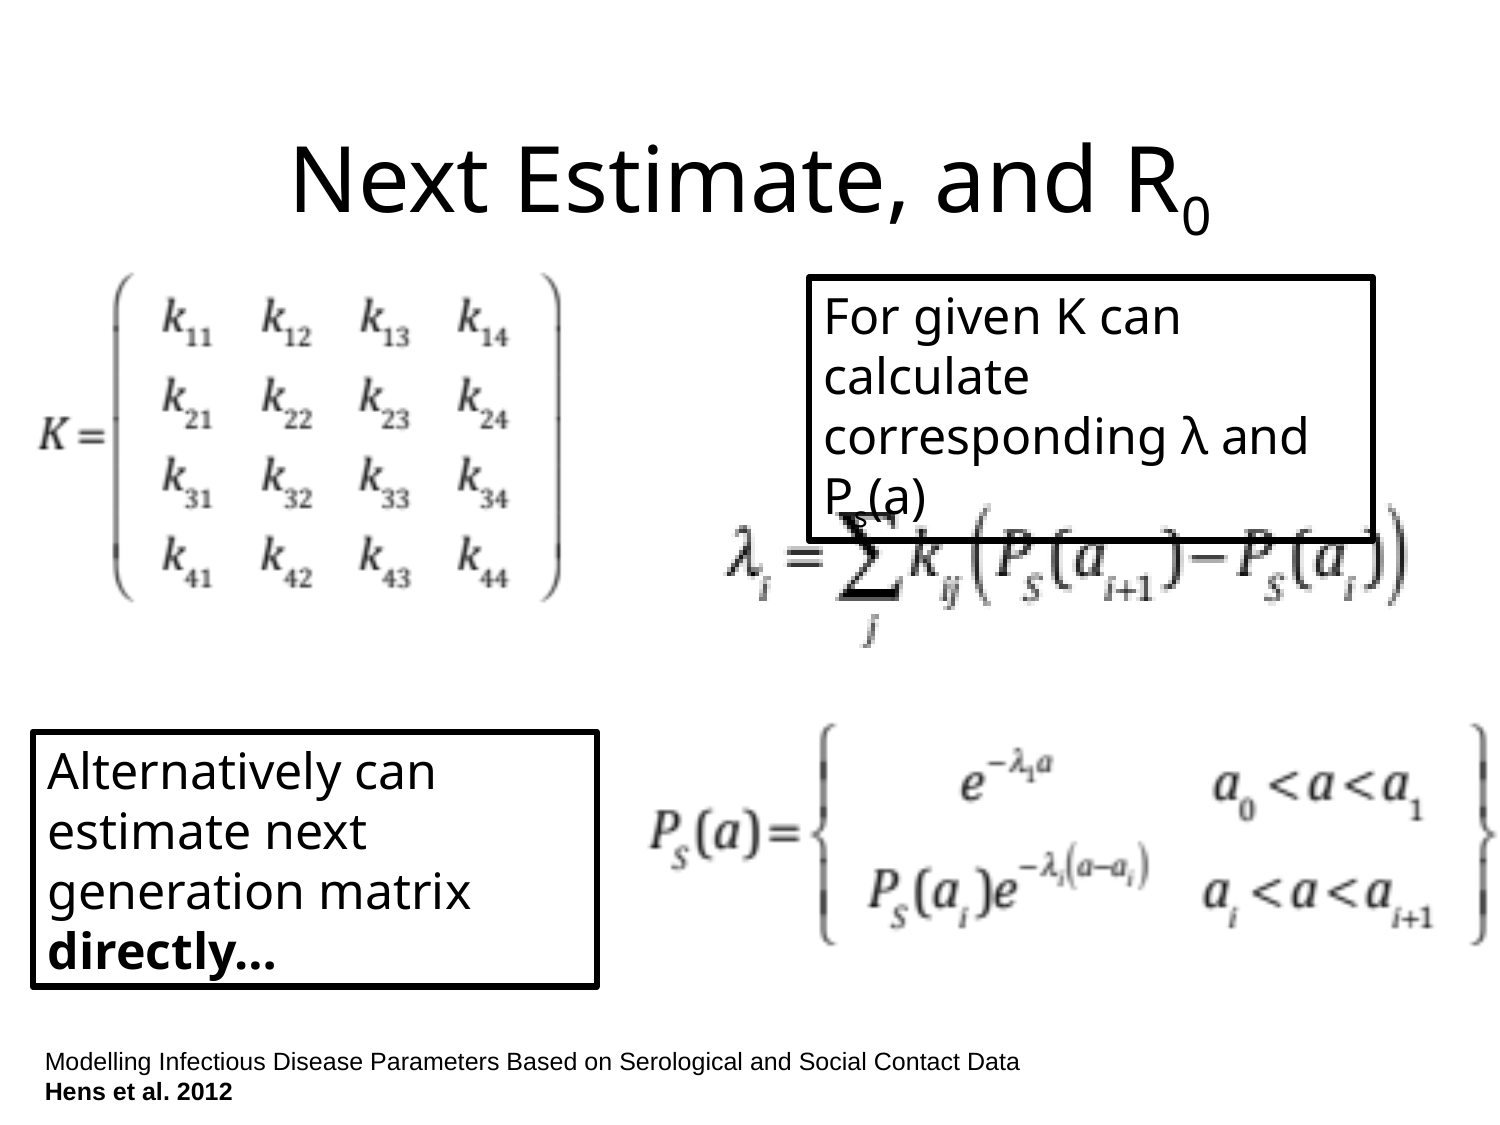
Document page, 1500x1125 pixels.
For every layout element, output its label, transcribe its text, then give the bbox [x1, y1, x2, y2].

text_box For given K can calculate corresponding λ and Ps(a) [809, 277, 1373, 490]
title Next Estimate, and R0 [75, 90, 1425, 278]
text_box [32, 262, 565, 606]
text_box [641, 491, 1500, 950]
text_box Alternatively can estimate next generation matrix directly… [32, 731, 597, 987]
text_box Modelling Infectious Disease Parameters Based on Serological and Social Contact Data Hens et al. 2012 [30, 1037, 1038, 1113]
